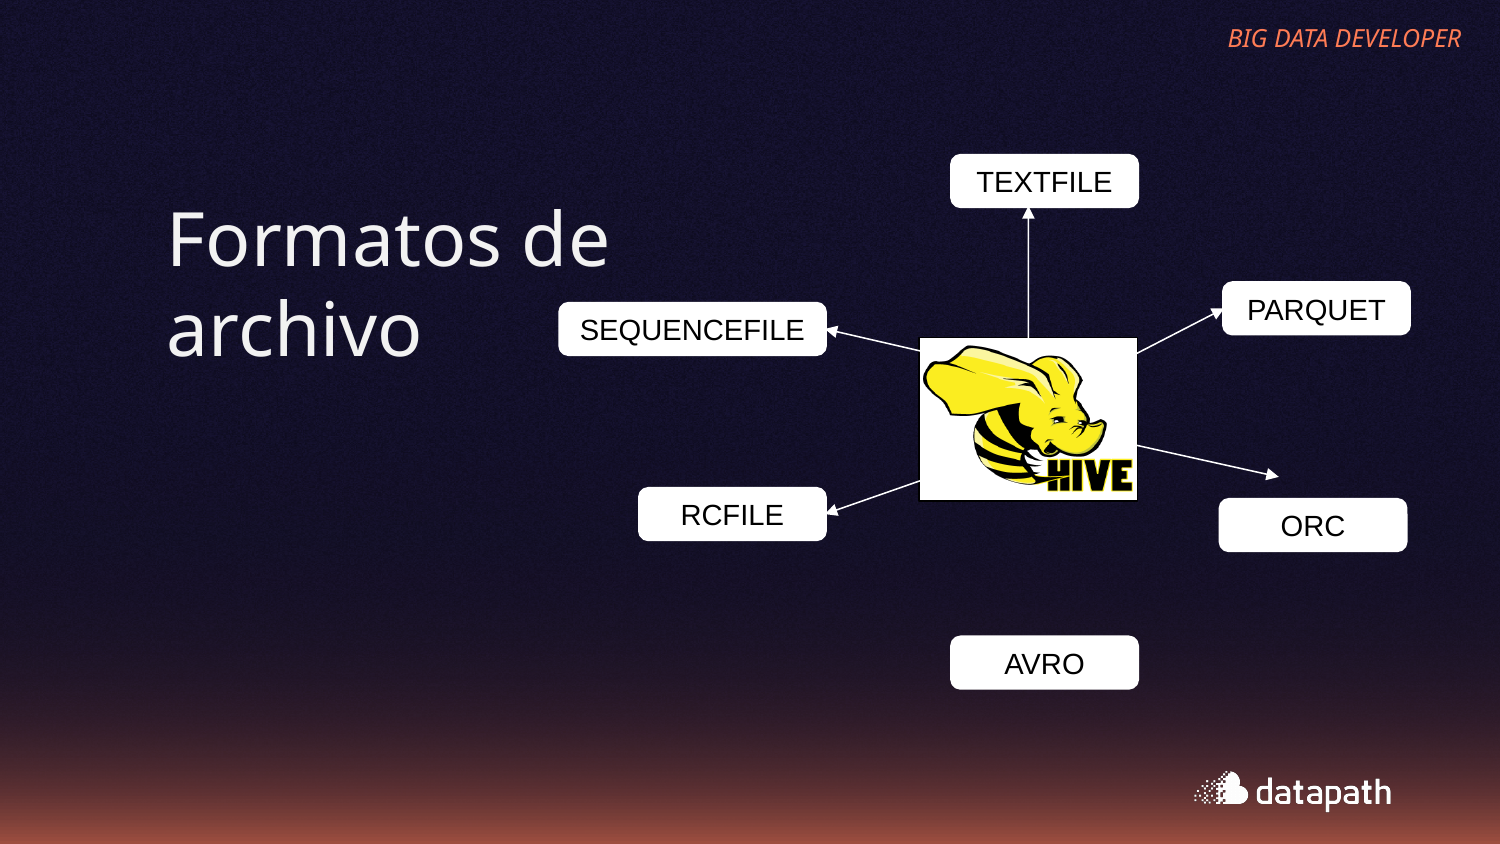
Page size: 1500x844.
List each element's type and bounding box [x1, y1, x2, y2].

picture [0, 0, 1500, 844]
text_box [560, 155, 1410, 688]
